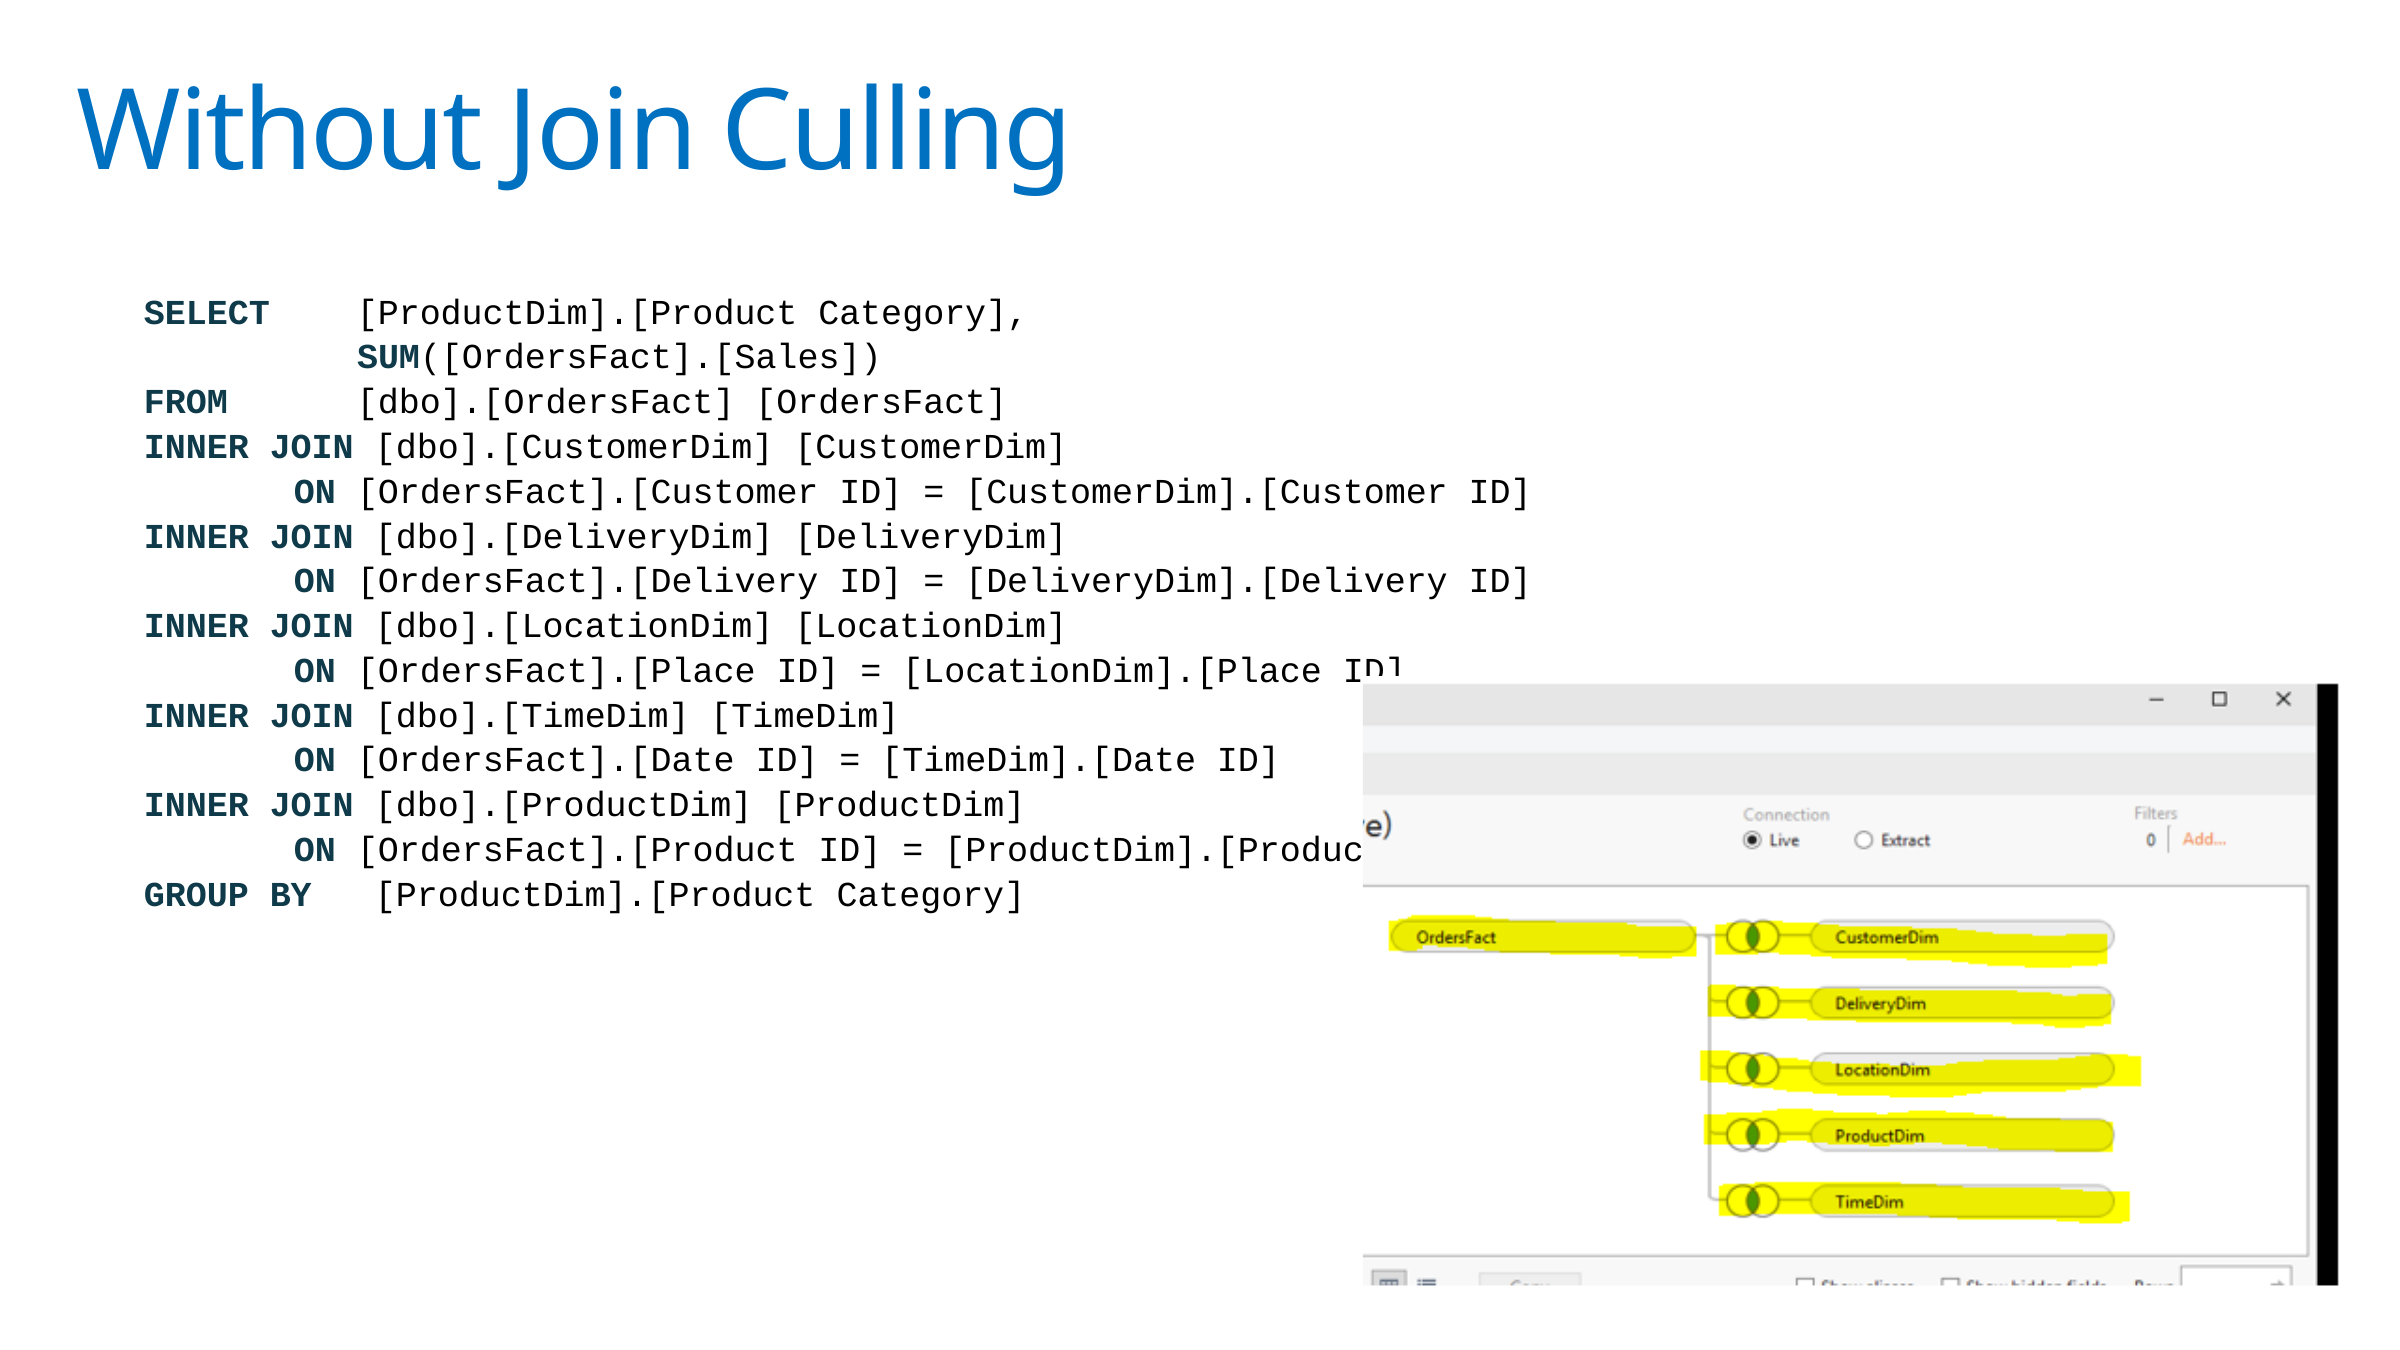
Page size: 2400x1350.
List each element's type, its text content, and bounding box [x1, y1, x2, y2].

title Without Join Culling [52, 56, 2348, 235]
list SELECT [ProductDim].[Product Category], SUM([OrdersFact].[Sales]) FROM [dbo].[OrdersFact] [OrdersFact] INNER JOIN [dbo].[CustomerDim] [CustomerDim] ON [OrdersFact].[Customer ID] = [CustomerDim].[Customer ID] INNER JOIN [dbo].[DeliveryDim] [DeliveryDim] ON [OrdersFact].[Delivery ID] = [DeliveryDim].[Delivery ID] INNER JOIN [dbo].[LocationDim] [LocationDim] ON [OrdersFact].[Place ID] = [LocationDim].[Place ID] INNER JOIN [dbo].[TimeDim] [TimeDim] ON [OrdersFact].[Date ID] = [TimeDim].[Date ID] INNER JOIN [dbo].[ProductDim] [ProductDim] ON [OrdersFact].[Product ID] = [ProductDim].[Product ID] GROUP BY [ProductDim].[Product Category] [120, 279, 2280, 1170]
picture [1362, 675, 2346, 1299]
